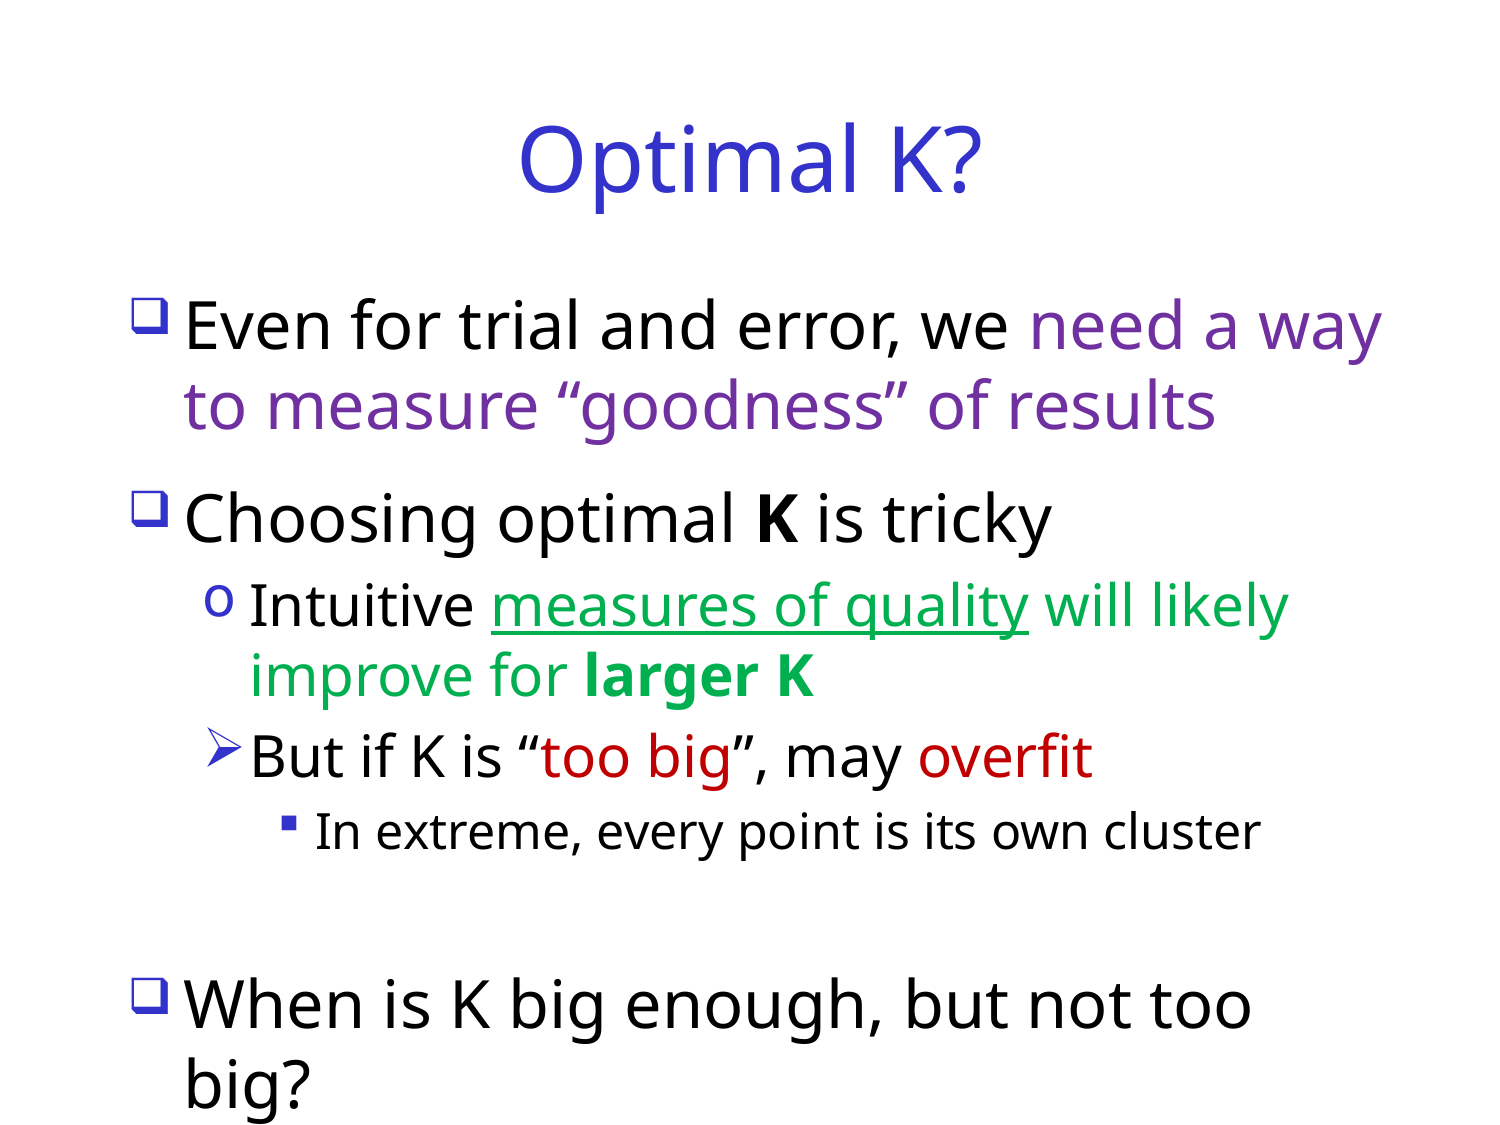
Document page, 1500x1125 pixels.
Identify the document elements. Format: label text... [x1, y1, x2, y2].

title Optimal K? [112, 62, 1388, 251]
list Even for trial and error, we need a way to measure “goodness” of results Choosing optimal K is tricky Intuitive measures of quality will likely improve for larger K But if K is “too big”, may overfit In extreme, every point is its own cluster When is K big enough, but not too big? [112, 274, 1401, 1001]
